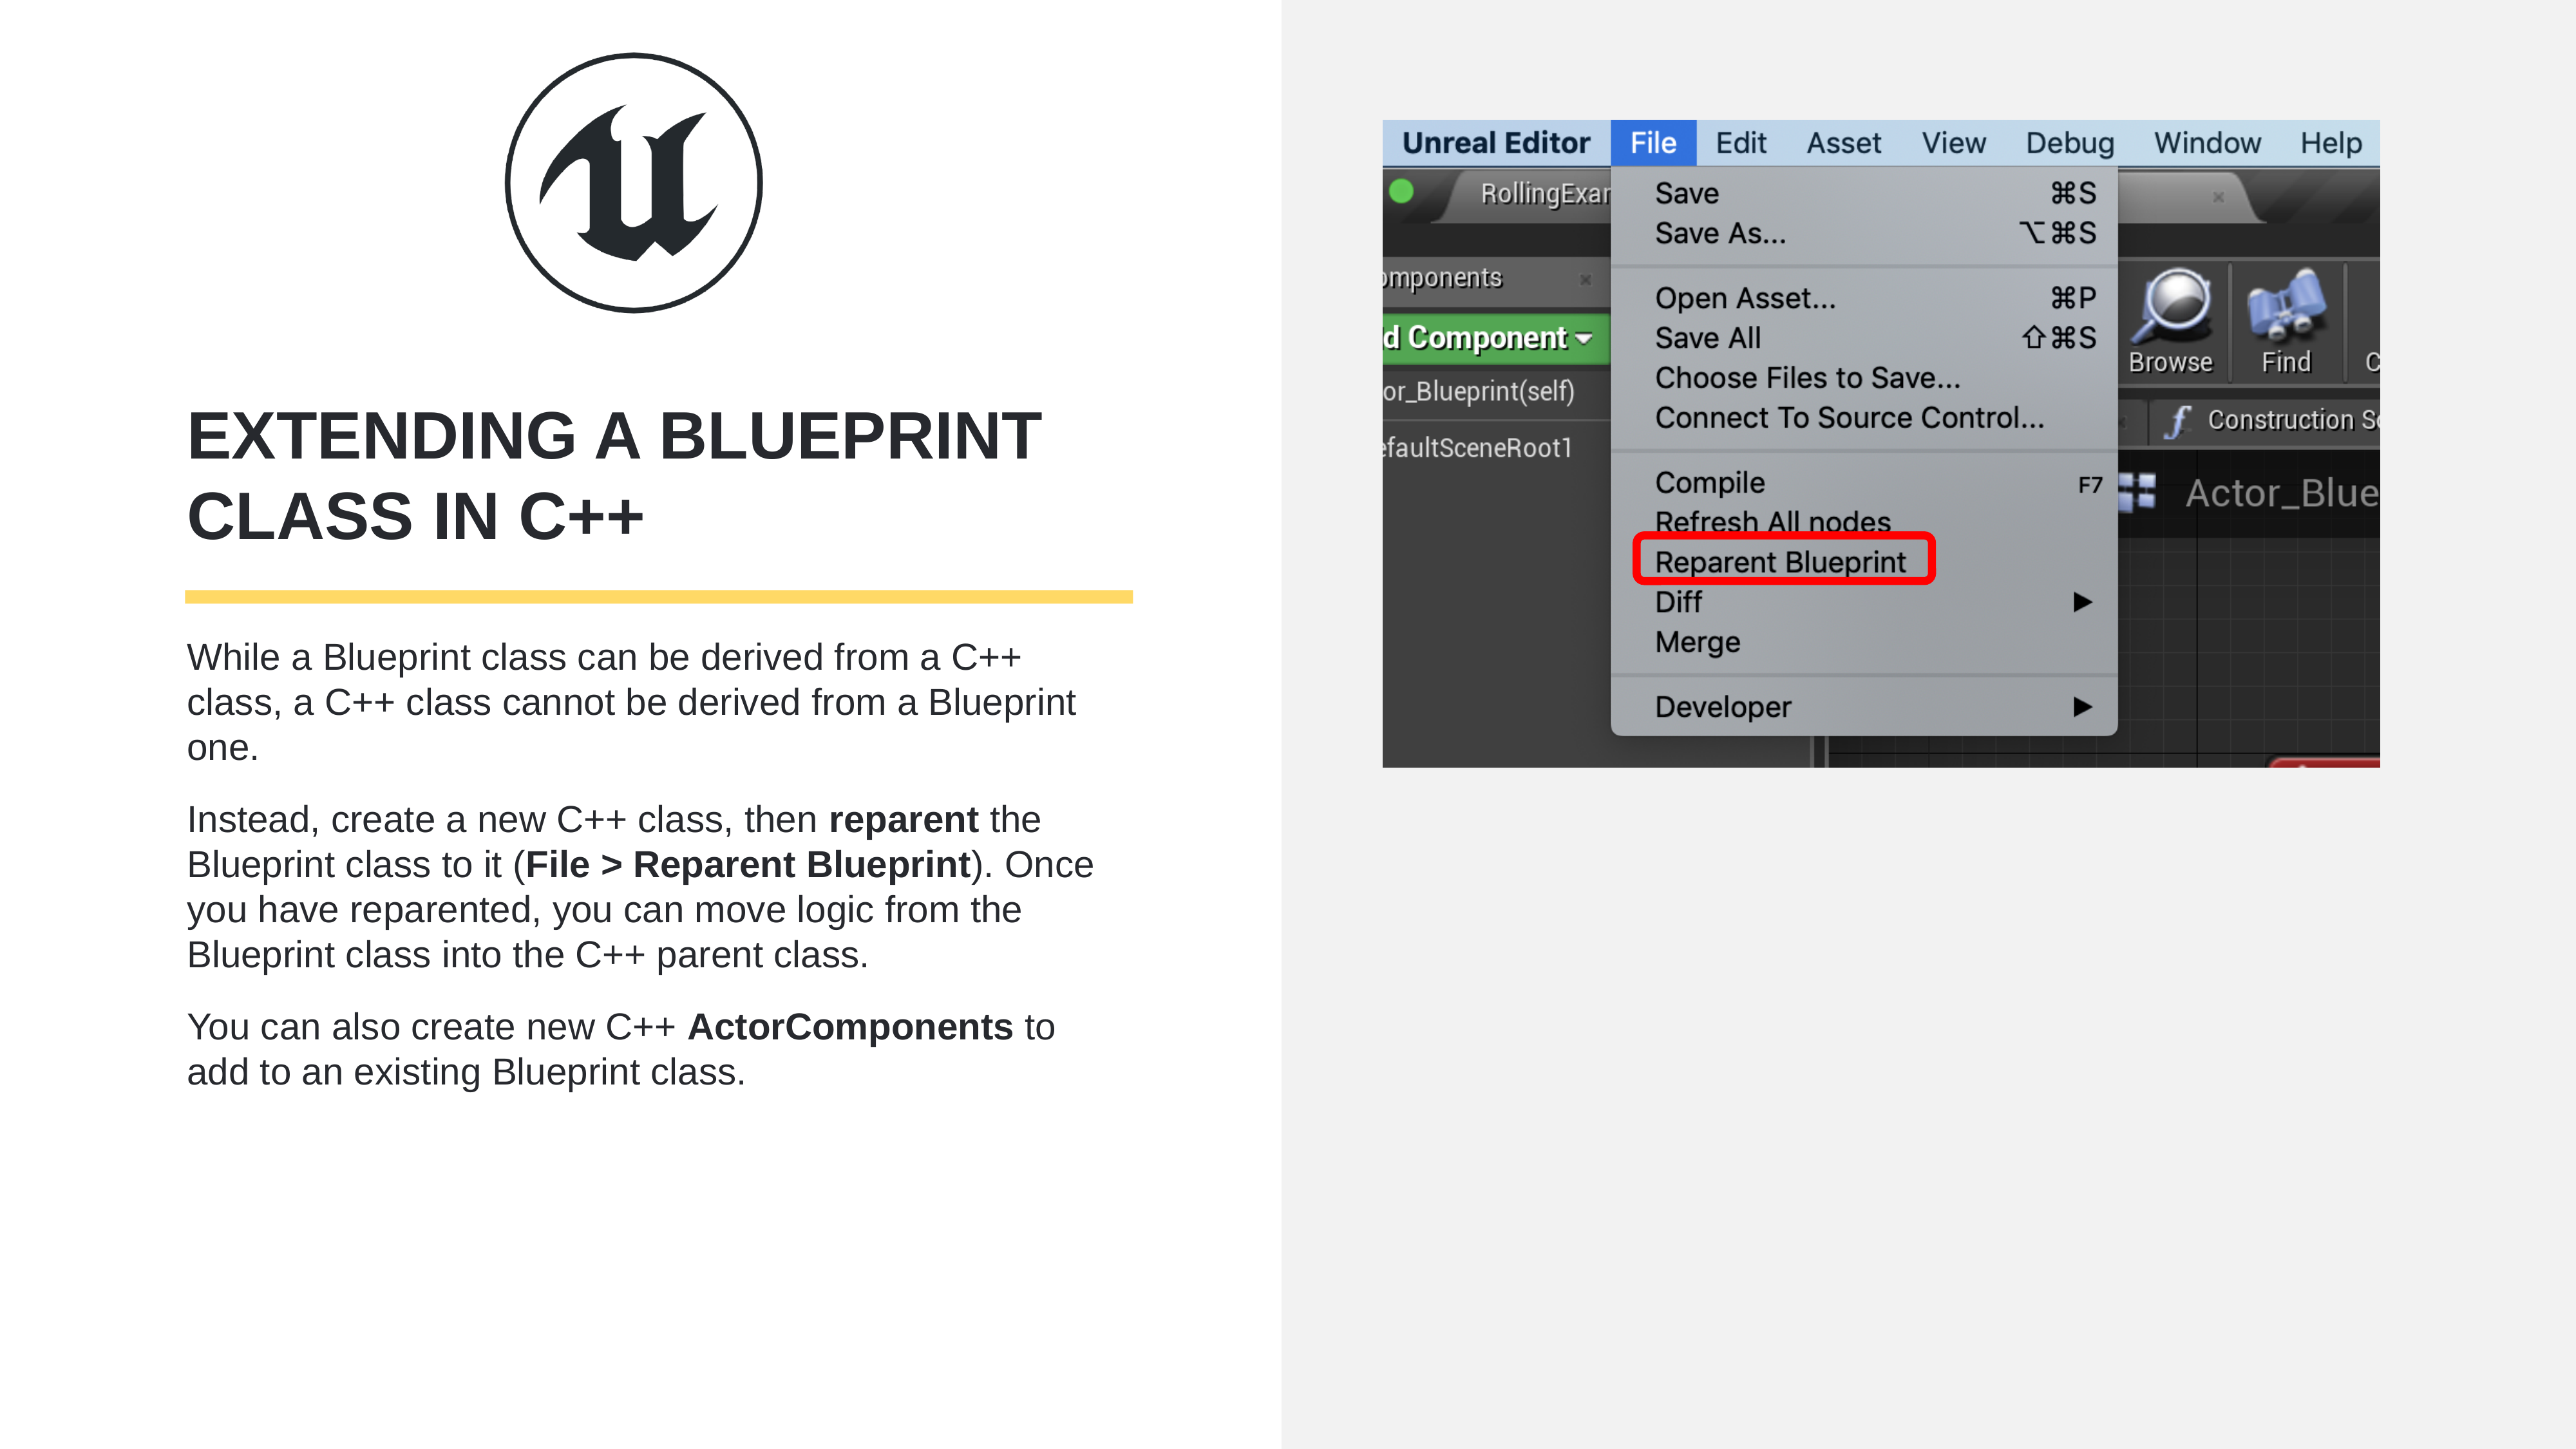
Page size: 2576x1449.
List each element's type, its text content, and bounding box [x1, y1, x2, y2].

title Extending a Blueprint Class in C++ [177, 97, 1133, 558]
list While a Blueprint class can be derived from a C++ class, a C++ class cannot be derived from a Blueprint one. Instead, create a new C++ class, then reparent the Blueprint class to it (File > Reparent Blueprint). Once you have reparented, you can move logic from the Blueprint class into the C++ parent class. You can also create new C++ ActorComponents to add to an existing Blueprint class. [177, 628, 1133, 1449]
picture [1382, 120, 2380, 768]
picture [495, 43, 773, 97]
